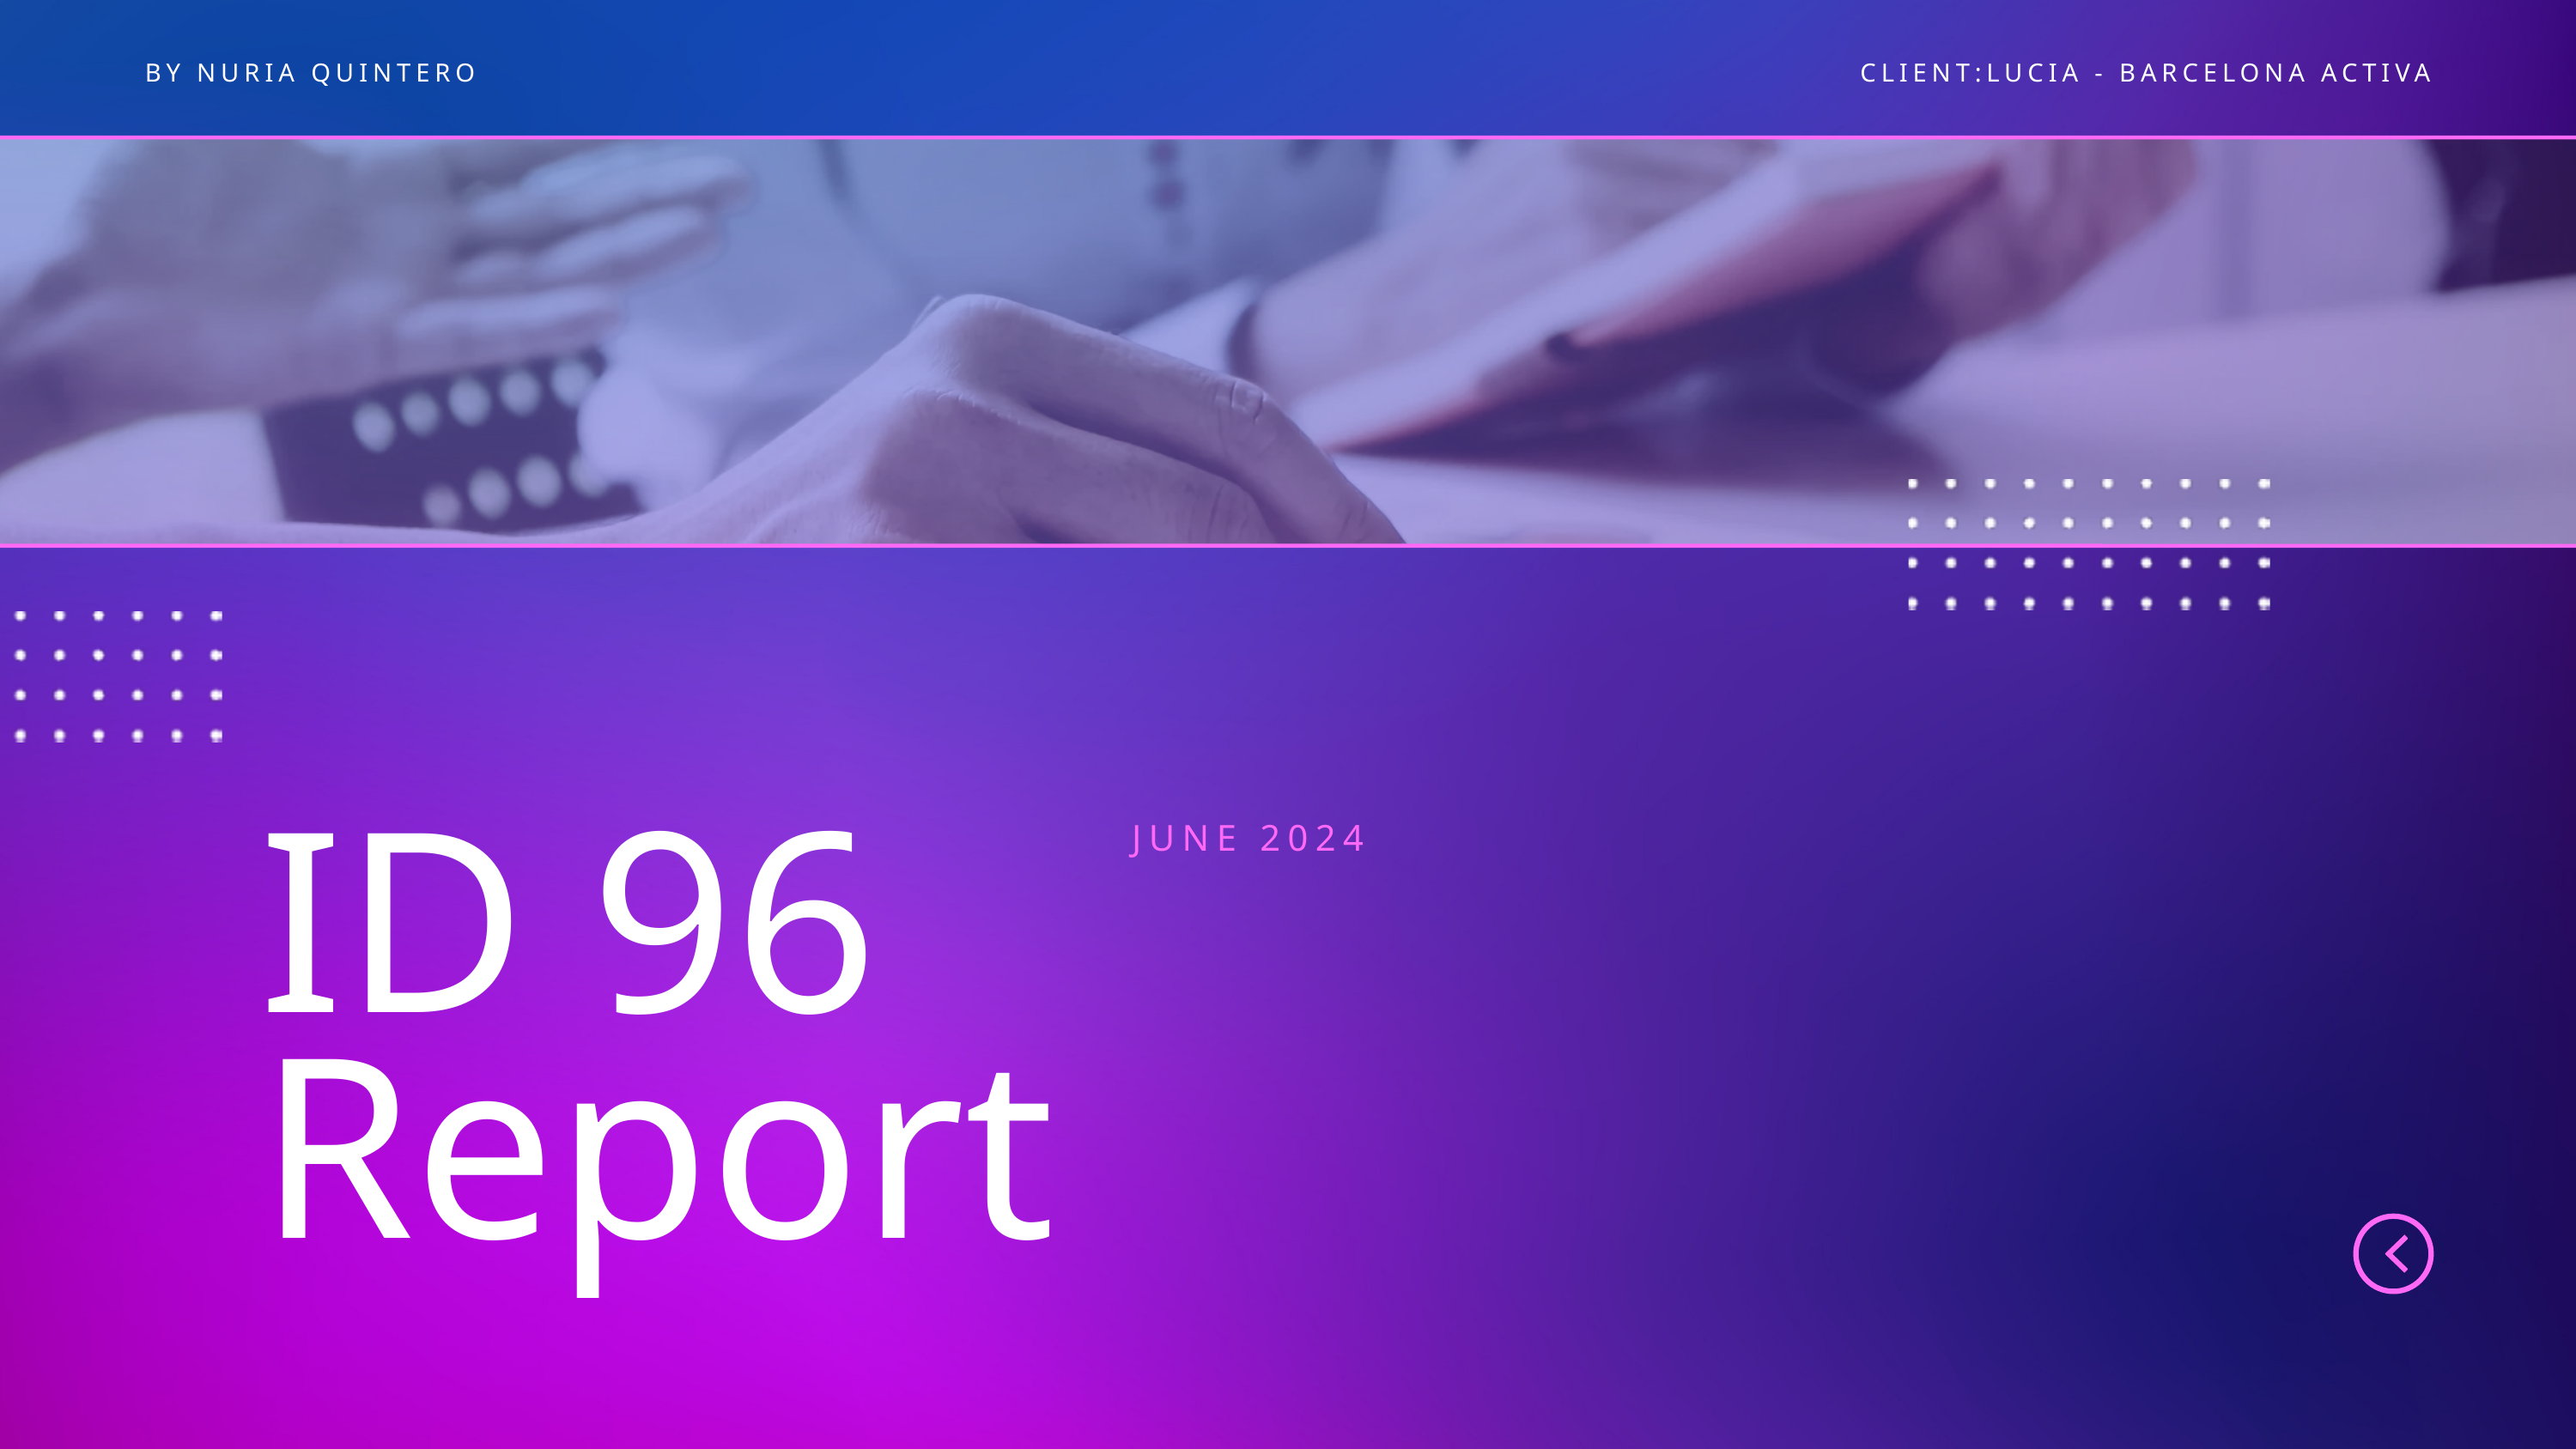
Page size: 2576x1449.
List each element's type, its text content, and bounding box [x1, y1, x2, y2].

text_box JUNE 2024 [1035, 822, 1364, 858]
text_box [0, 546, 2576, 1449]
text_box [0, 0, 2576, 137]
text_box [0, 611, 222, 743]
text_box [0, 139, 2576, 545]
text_box [1908, 479, 2270, 610]
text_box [2355, 1216, 2432, 1292]
text_box ID 96 Report [258, 837, 1406, 1288]
text_box BY NURIA QUINTERO [144, 52, 556, 88]
text_box CLIENT:LUCIA - BARCELONA ACTIVA [1792, 52, 2432, 88]
